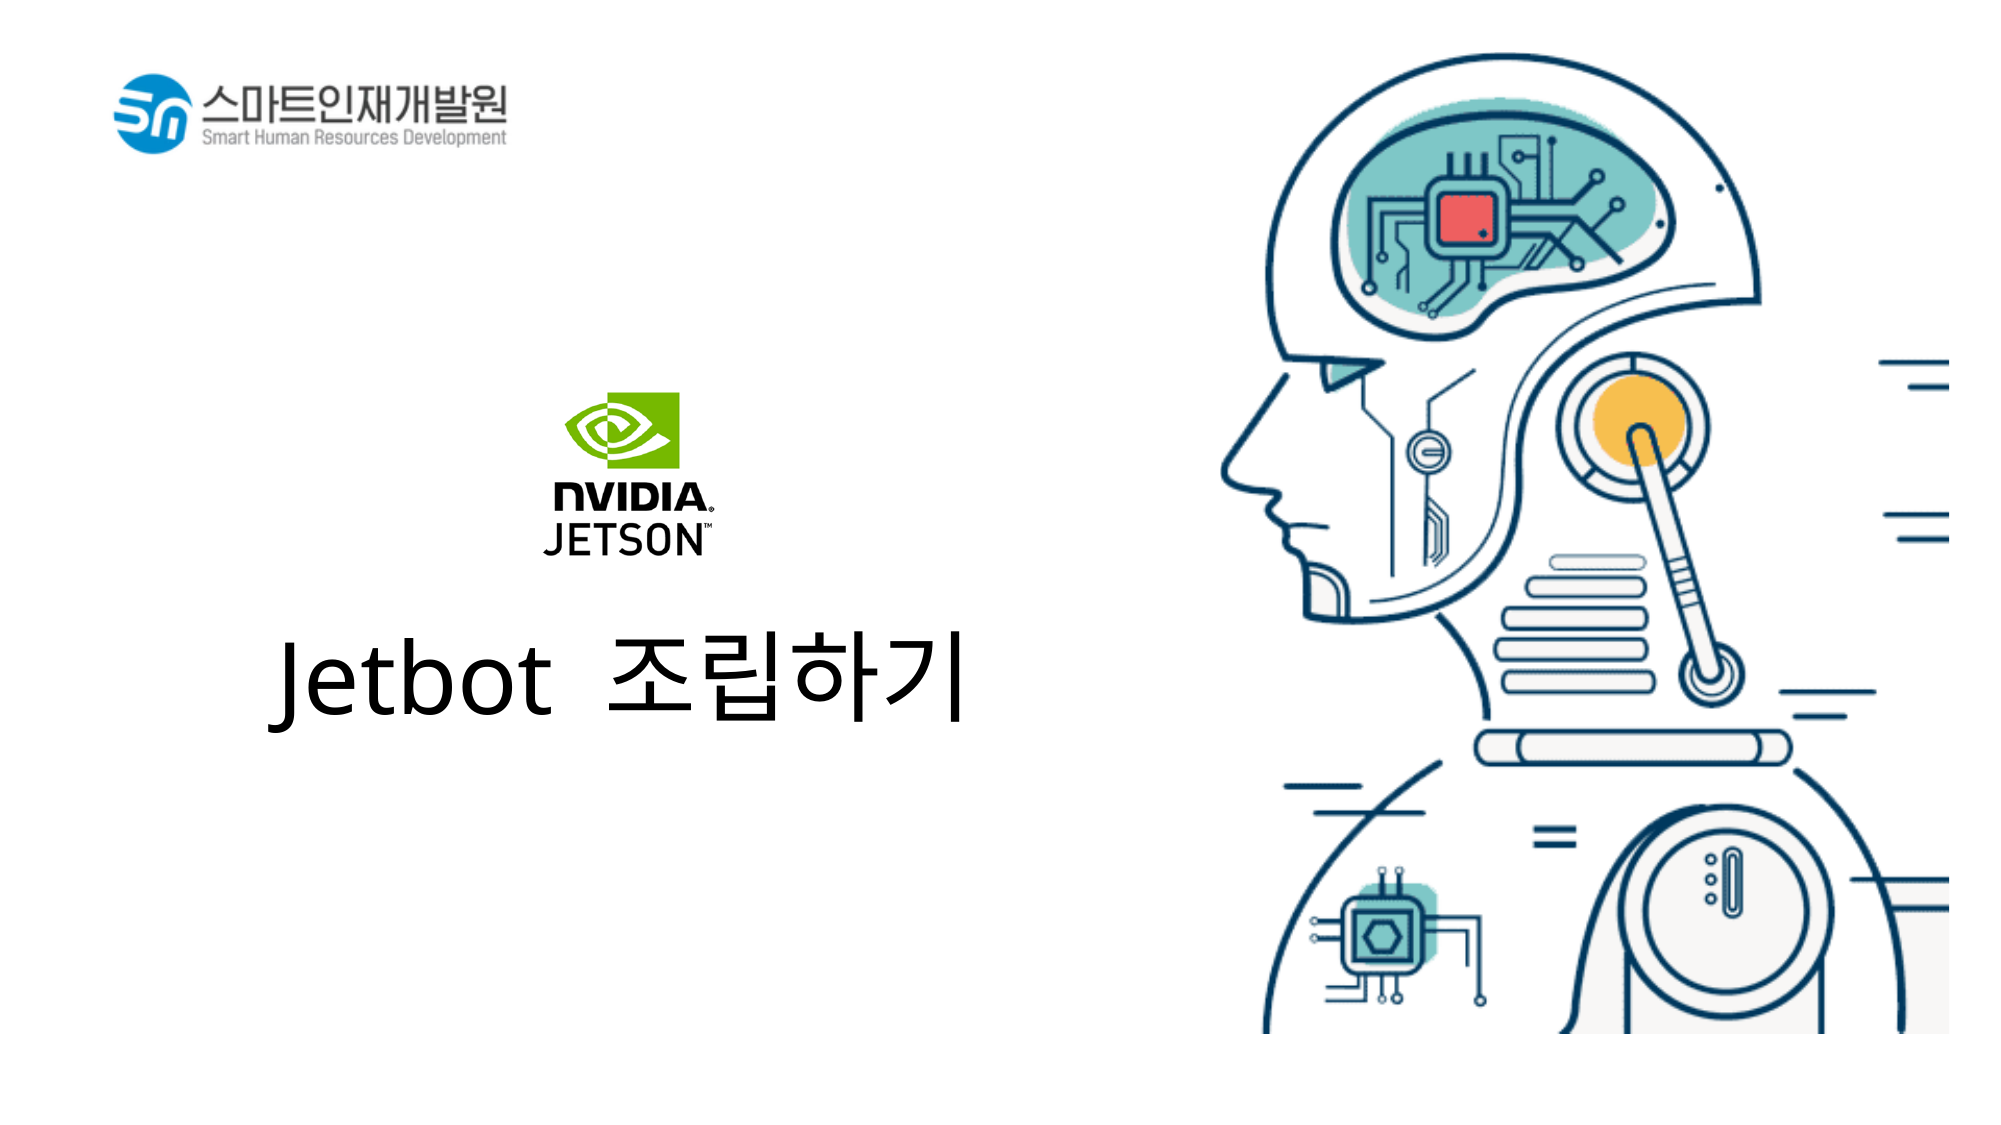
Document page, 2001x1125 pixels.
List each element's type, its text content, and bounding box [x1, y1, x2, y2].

picture [527, 385, 721, 569]
text_box Jetbot 조립하기 [66, 607, 1183, 743]
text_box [1220, 52, 1950, 1034]
picture [102, 64, 522, 167]
